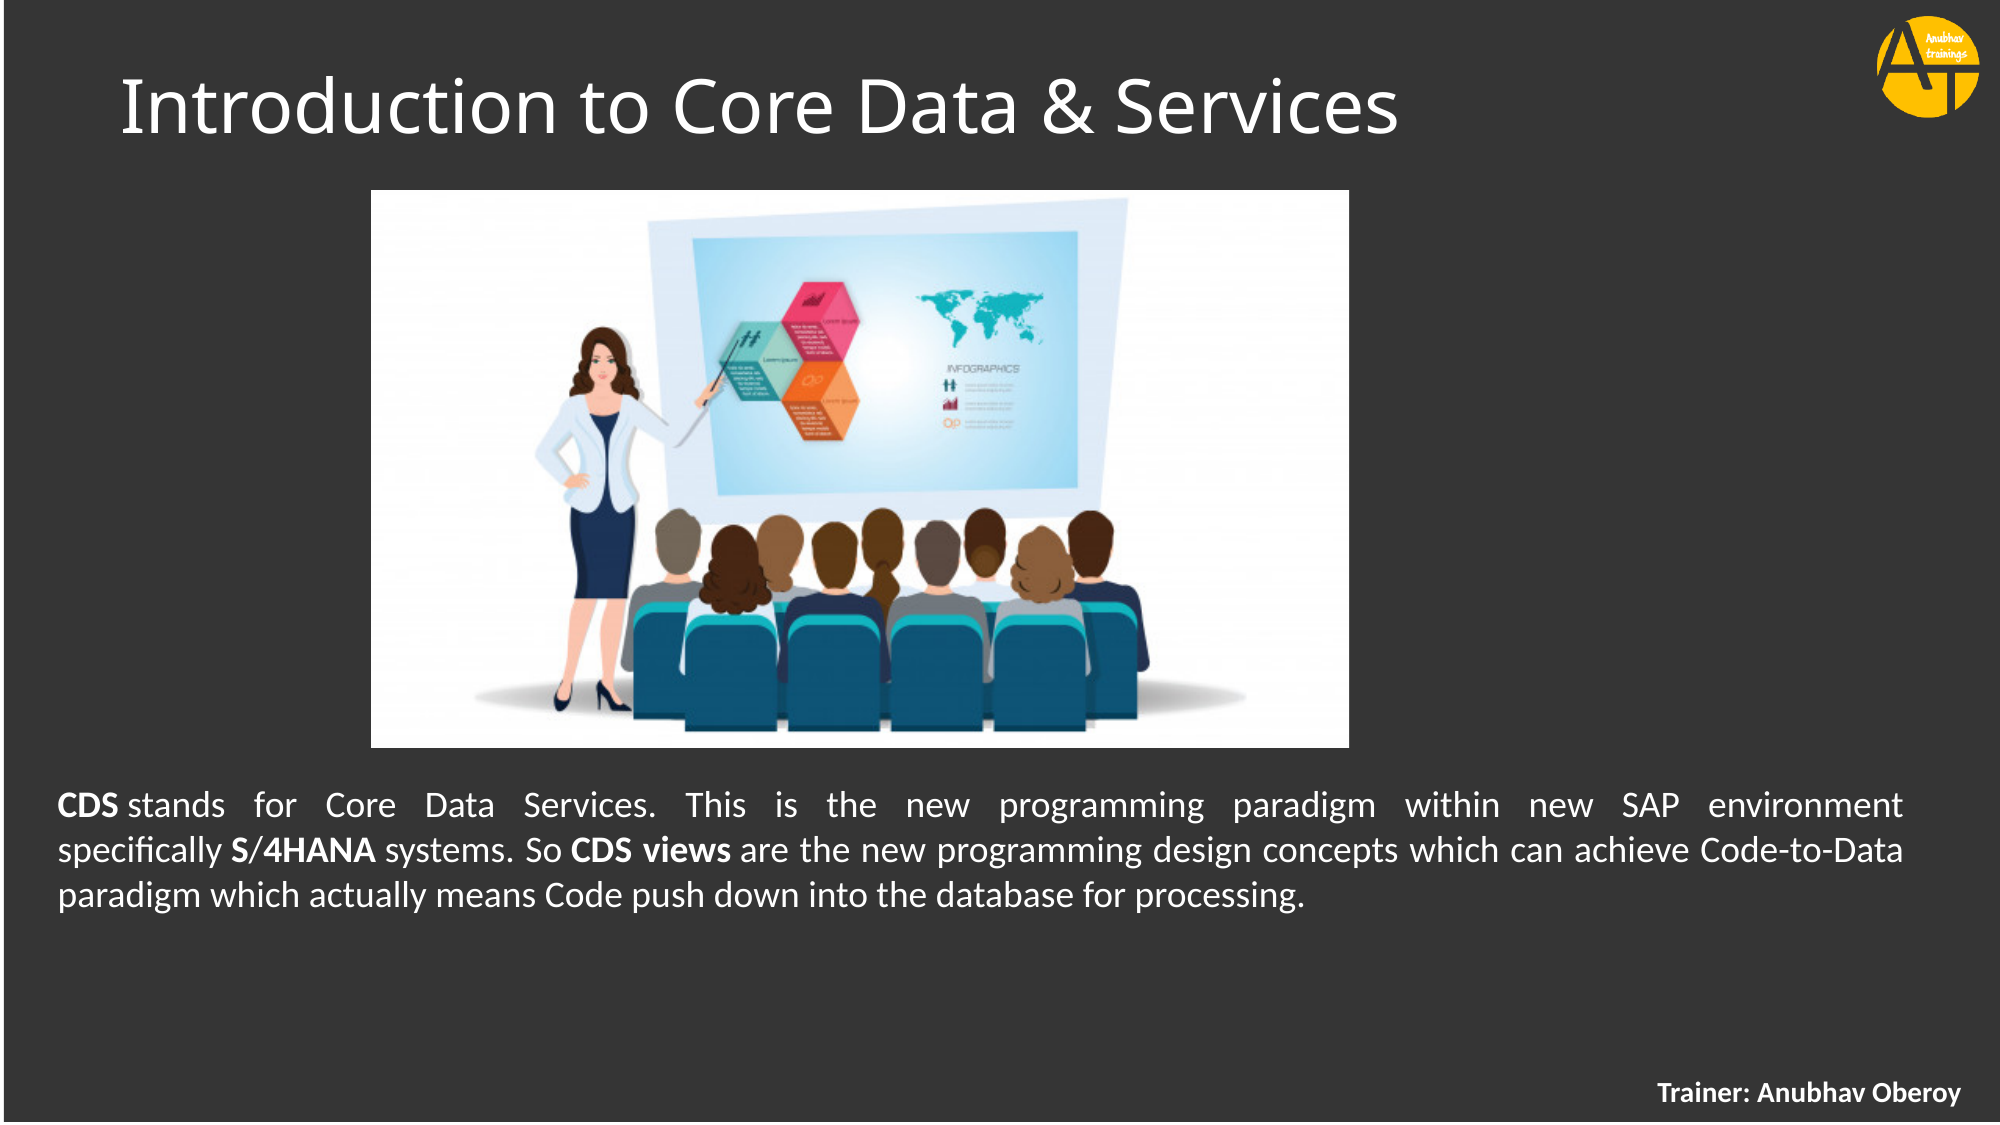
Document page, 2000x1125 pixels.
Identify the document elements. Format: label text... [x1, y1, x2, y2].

footer Trainer: Anubhav Oberoy [1625, 1061, 1994, 1121]
text_box CDS stands for Core Data Services. This is the new programming paradigm within new SAP environment specifically S/4HANA systems. So CDS views are the new programming design concepts which can achieve Code-to-Data paradigm which actually means Code push down into the database for processing. [42, 772, 1921, 923]
picture [1866, 9, 1985, 126]
picture [370, 190, 1350, 748]
title Introduction to Core Data & Services [99, 45, 1900, 162]
text_box [2, 0, 2000, 1124]
